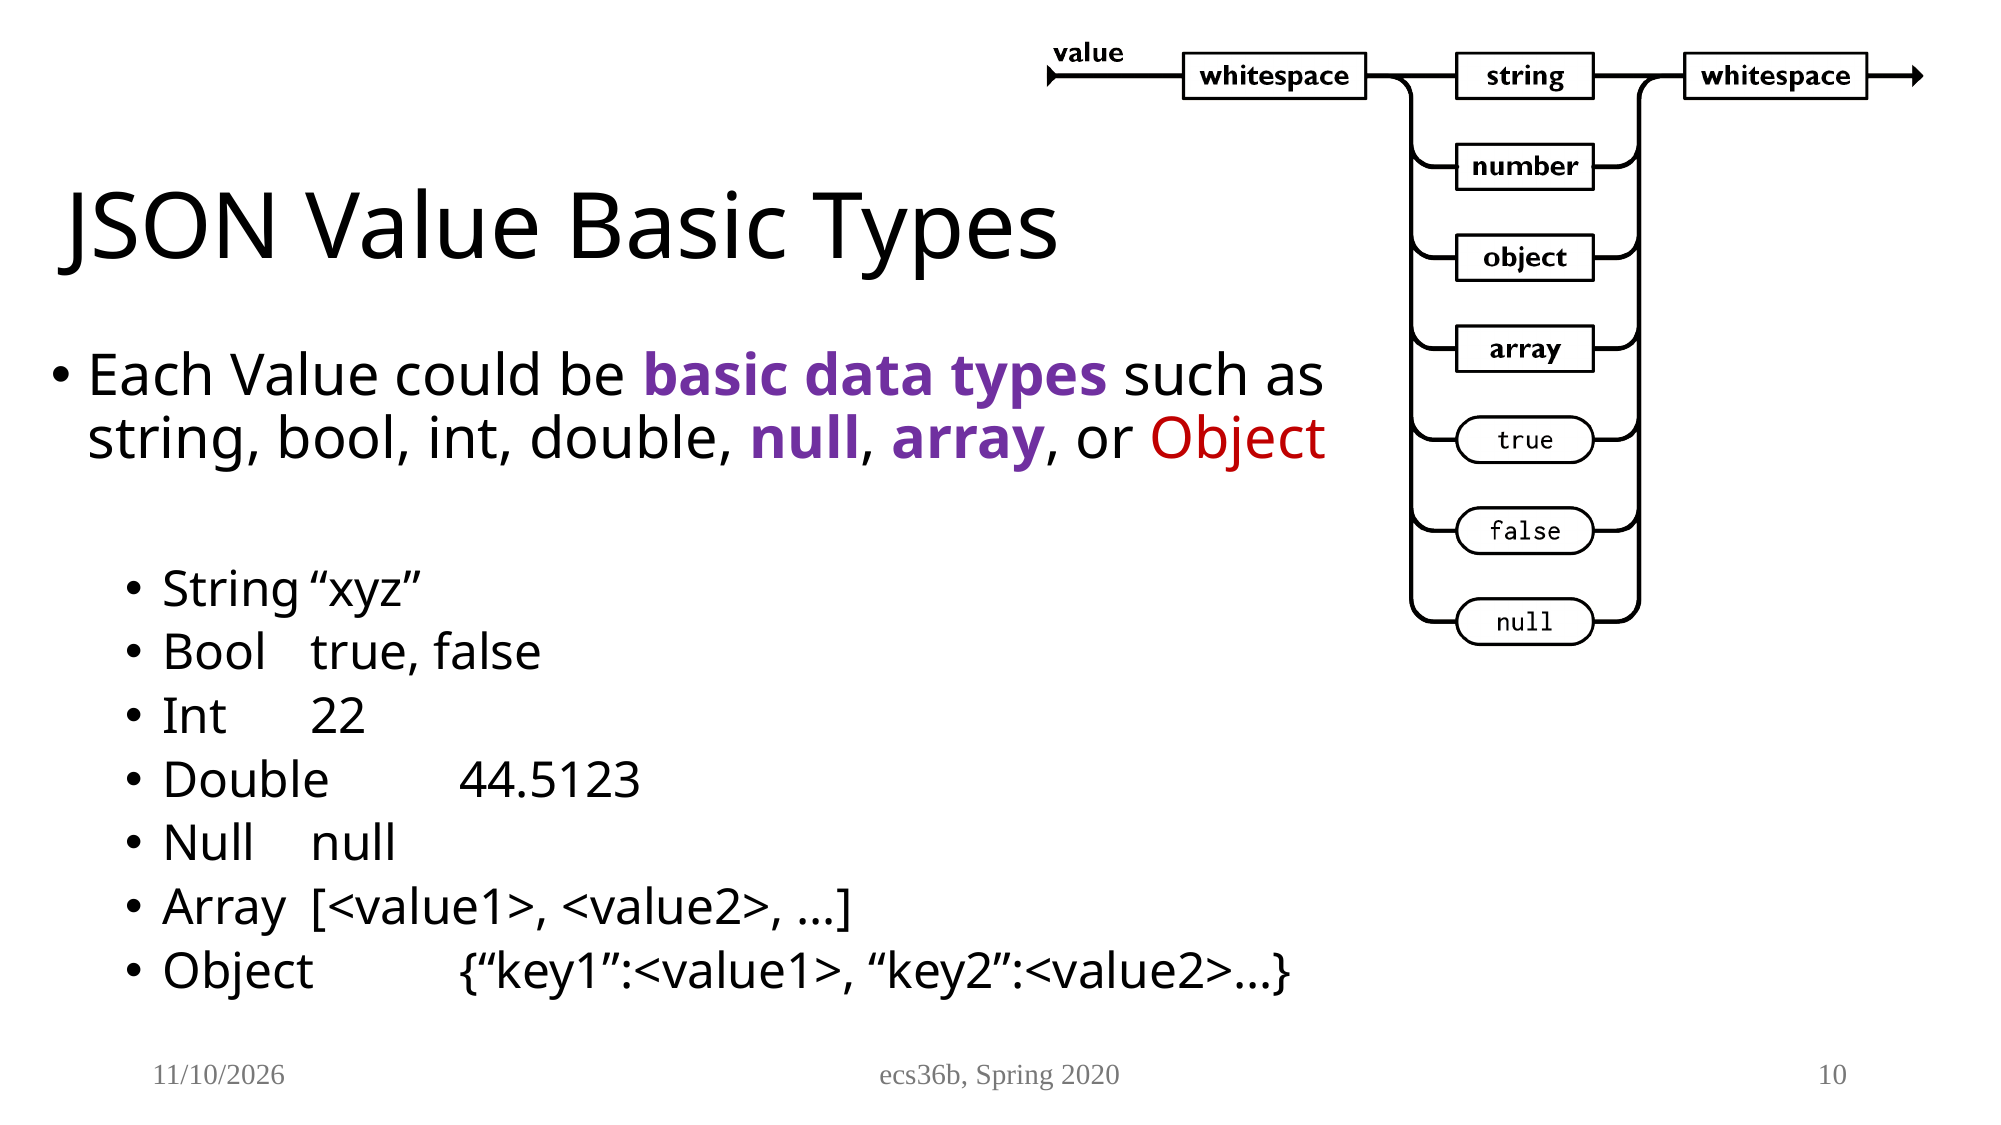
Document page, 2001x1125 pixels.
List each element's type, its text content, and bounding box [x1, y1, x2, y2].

title JSON Value Basic Types [50, 163, 1038, 295]
slide_number 10 [1412, 1042, 1863, 1103]
footer ecs36b, Spring 2020 [662, 1042, 1338, 1103]
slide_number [137, 1042, 588, 1103]
list Each Value could be basic data types such as string, bool, int, double, null, array, or Object String “xyz” Bool true, false Int 22 Double 44.5123 Null null Array [<value1>, <value2>, …] Object {“key1”:<value1>, “key2”:<value2>…} [35, 338, 1361, 1014]
picture [1038, 26, 1924, 651]
